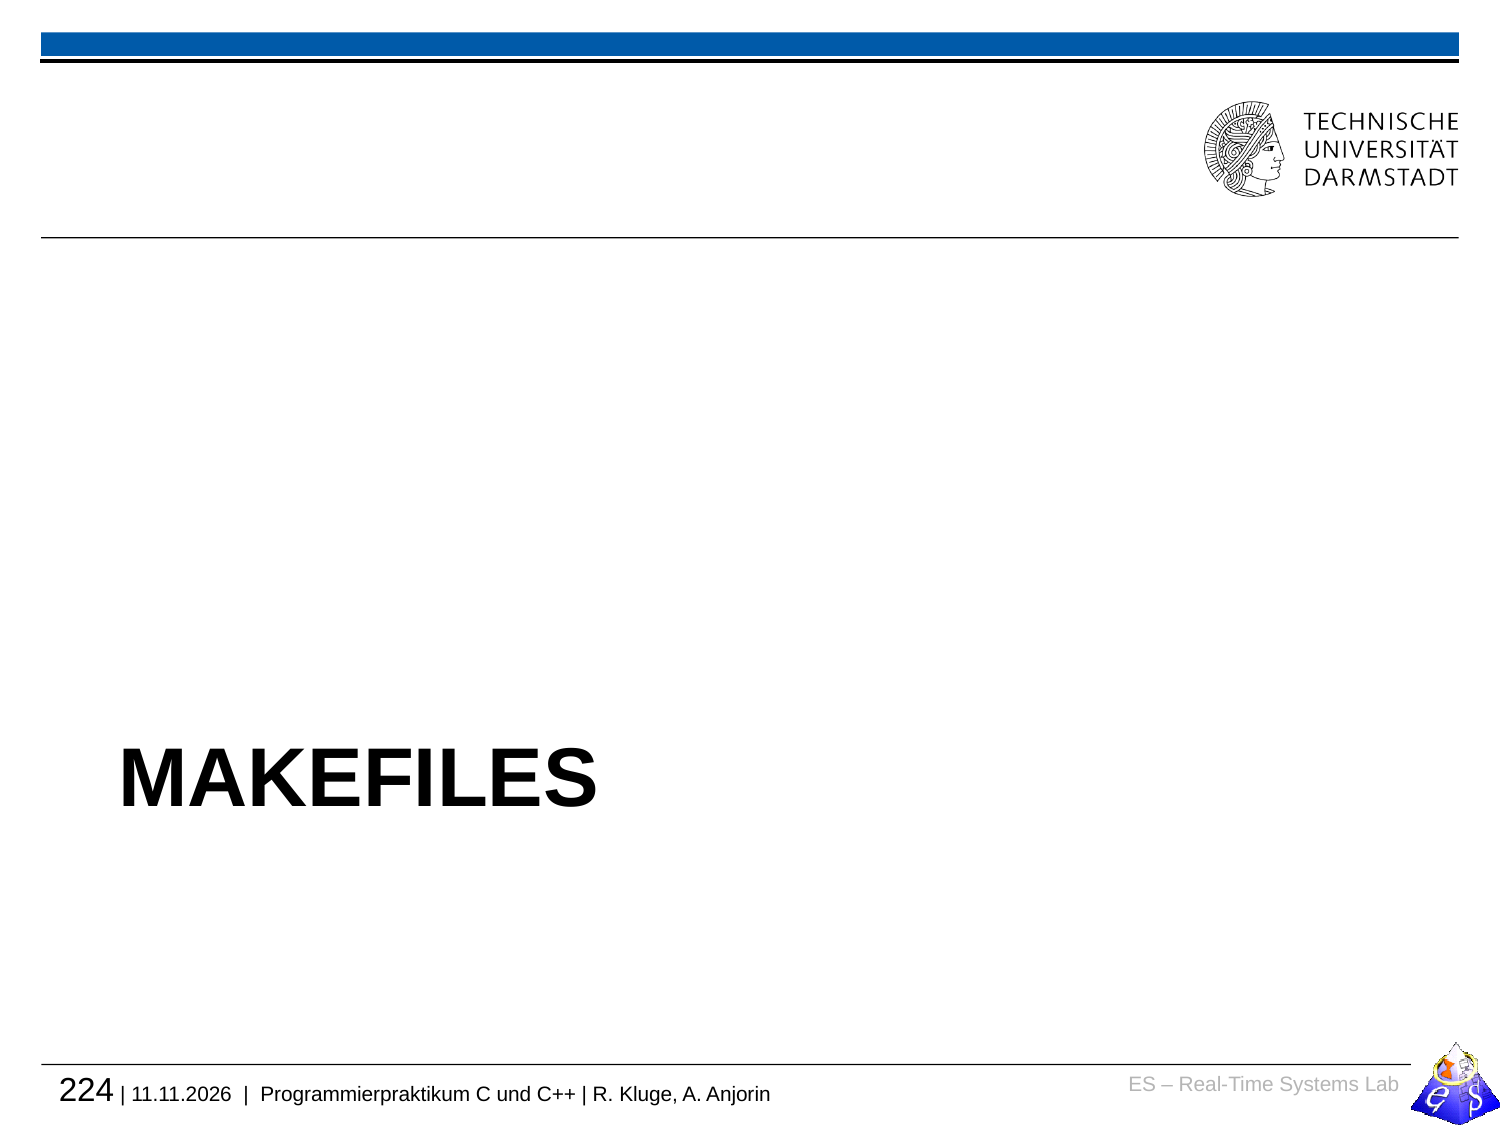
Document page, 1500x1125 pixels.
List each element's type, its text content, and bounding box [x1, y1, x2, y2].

title Makefiles [118, 722, 1394, 947]
picture [1411, 1041, 1500, 1125]
picture [1175, 84, 1483, 214]
